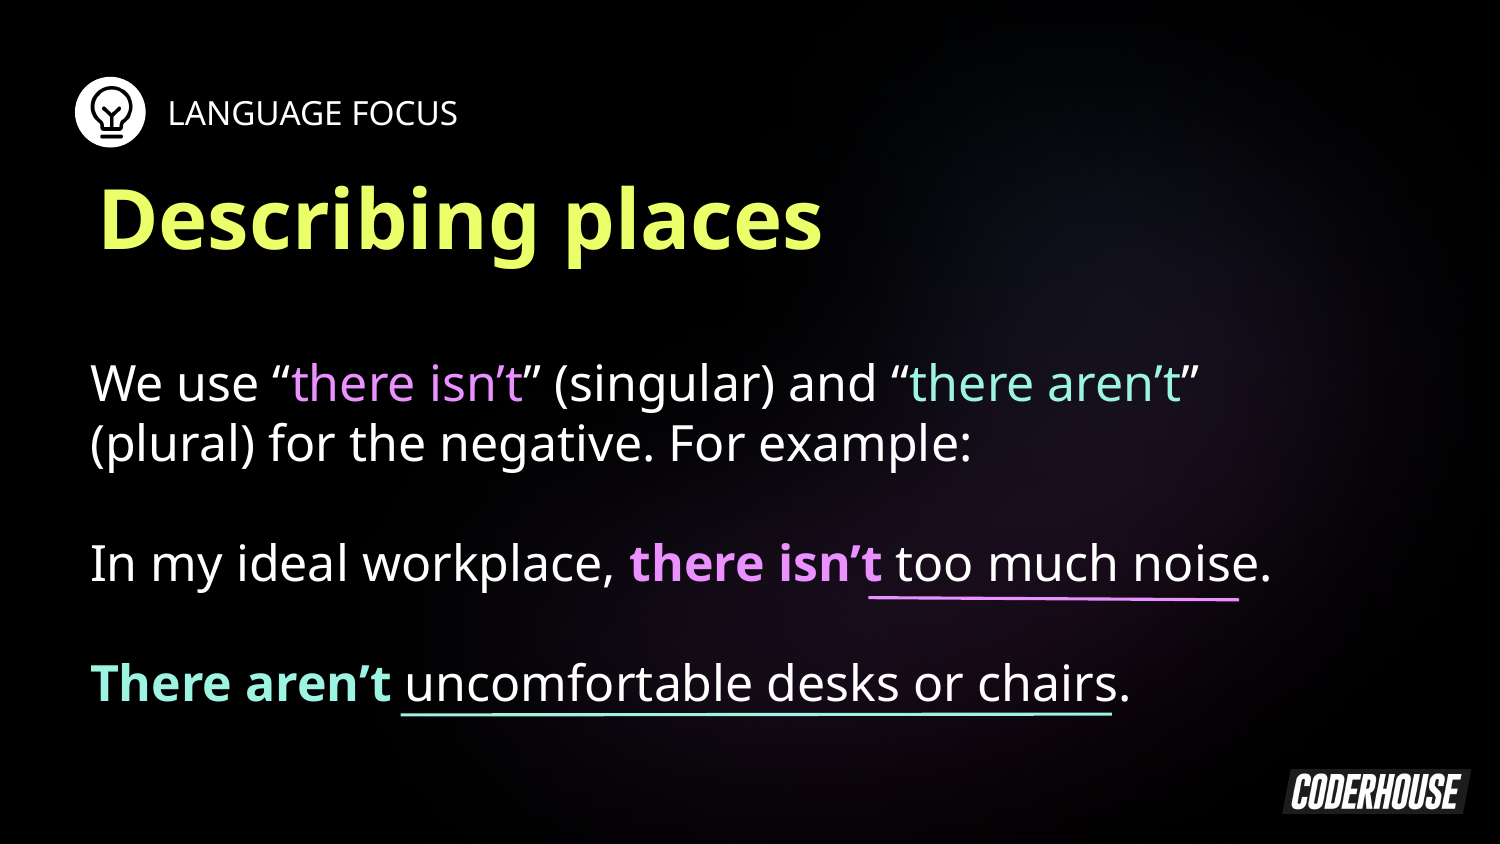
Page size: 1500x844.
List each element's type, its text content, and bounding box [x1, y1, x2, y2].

text_box Describing places [82, 162, 1282, 283]
text_box LANGUAGE FOCUS [152, 76, 1185, 147]
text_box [868, 597, 1240, 601]
text_box [95, 76, 125, 80]
text_box We use “there isn’t” (singular) and “there aren’t” (plural) for the negative. For example: In my ideal workplace, there isn’t too much noise. There aren’t uncomfortable desks or chairs. [75, 298, 1363, 726]
picture [0, 0, 1500, 844]
